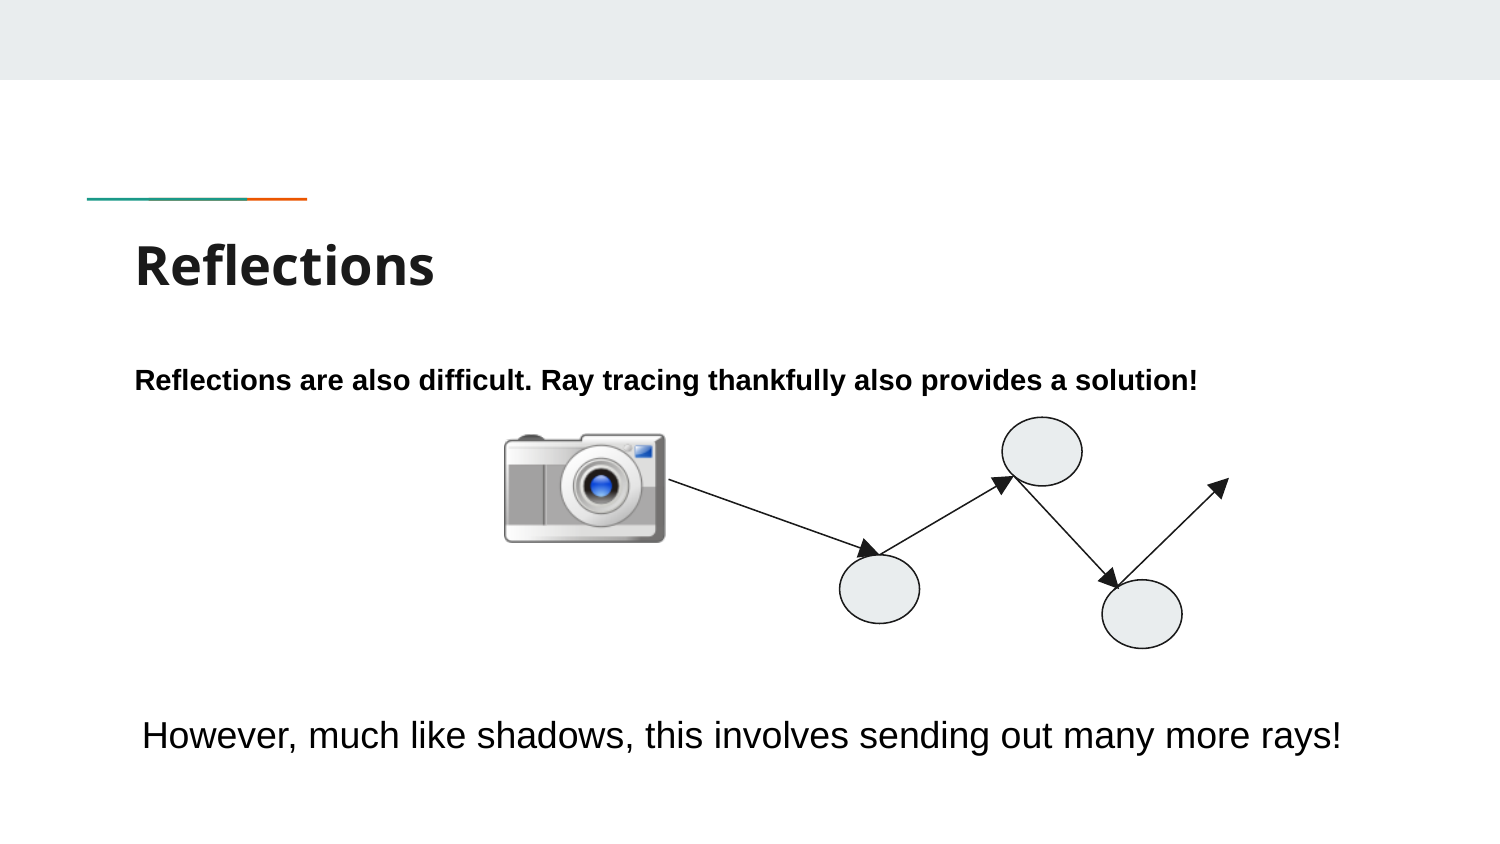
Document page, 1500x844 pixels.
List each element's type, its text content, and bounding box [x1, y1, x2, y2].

picture [504, 405, 672, 573]
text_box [668, 416, 1230, 649]
title Reflections [119, 216, 1381, 305]
text_box However, much like shadows, this involves sending out many more rays! [126, 696, 1389, 765]
list Reflections are also difficult. Ray tracing thankfully also provides a solution! [119, 341, 1381, 418]
